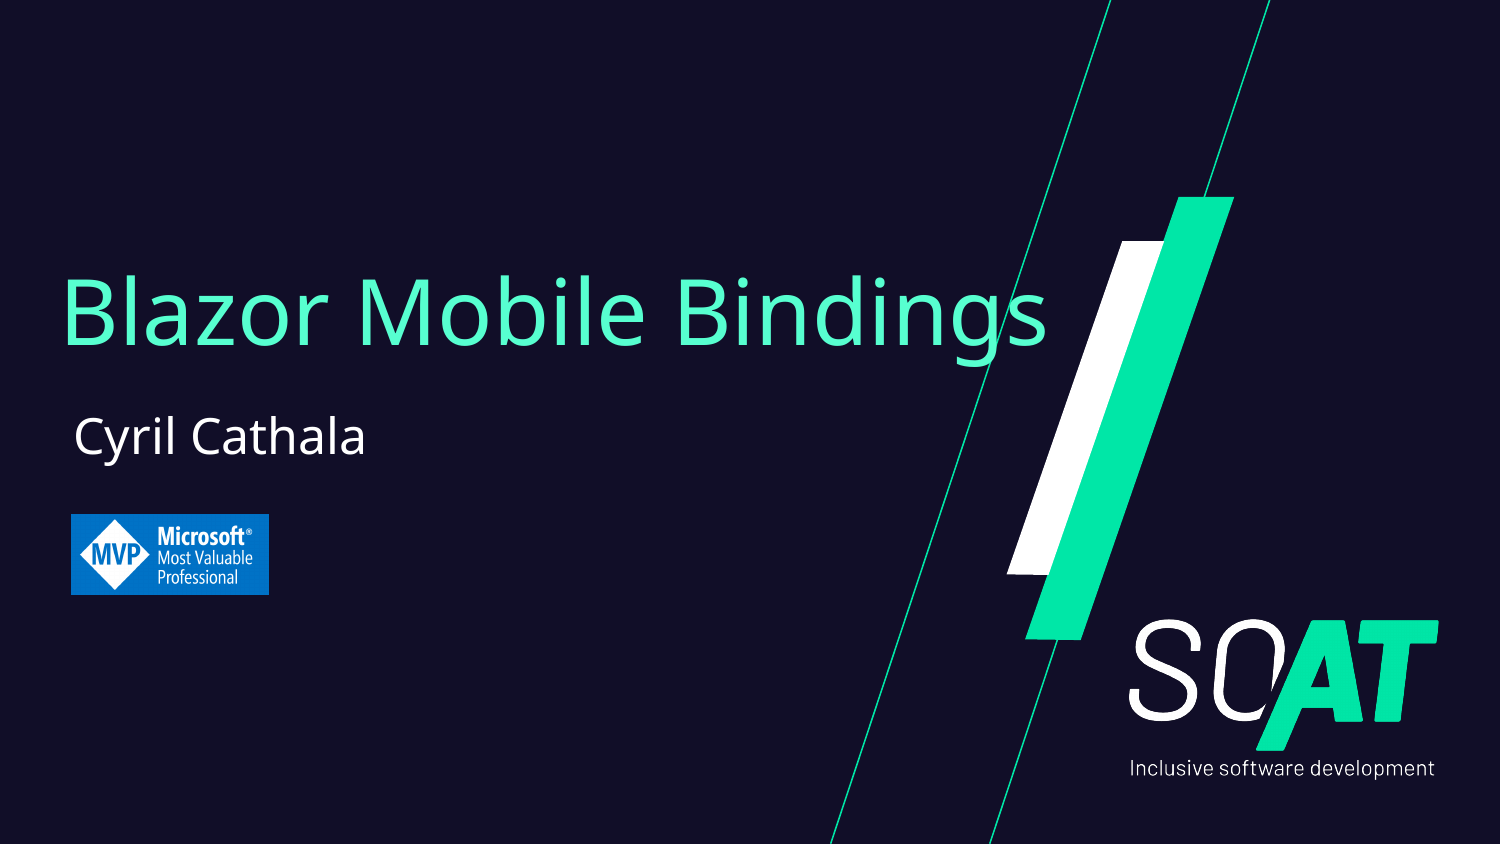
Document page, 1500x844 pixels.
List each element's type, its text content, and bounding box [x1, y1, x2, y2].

picture [70, 514, 270, 595]
list Cyril Cathala [58, 403, 790, 484]
list Blazor Mobile Bindings [44, 292, 1068, 373]
picture [1129, 619, 1439, 780]
